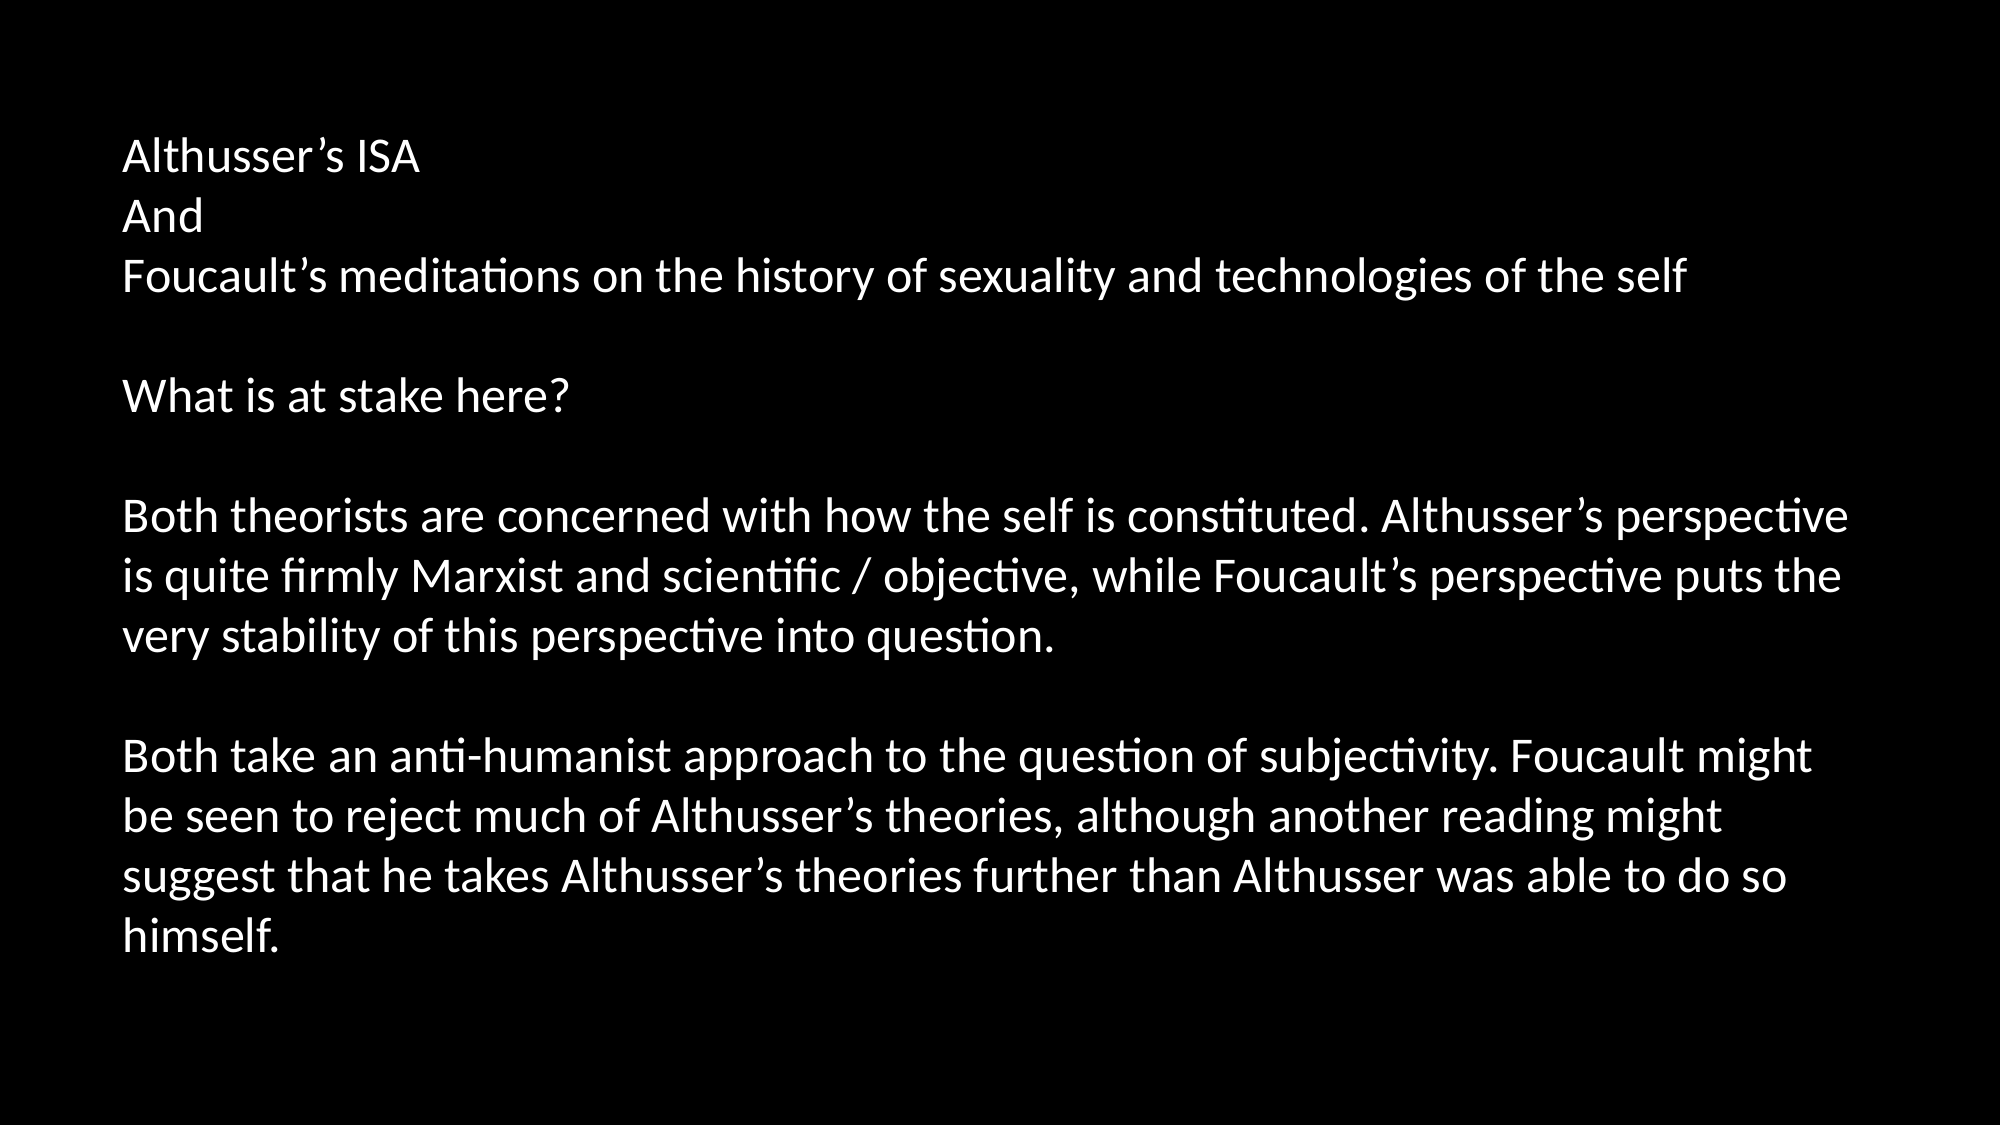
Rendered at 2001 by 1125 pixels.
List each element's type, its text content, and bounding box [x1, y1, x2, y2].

text_box Althusser’s ISA And Foucault’s meditations on the history of sexuality and technologies of the self What is at stake here? Both theorists are concerned with how the self is constituted. Althusser’s perspective is quite firmly Marxist and scientific / objective, while Foucault’s perspective puts the very stability of this perspective into question. Both take an anti-humanist approach to the question of subjectivity. Foucault might be seen to reject much of Althusser’s theories, although another reading might suggest that he takes Althusser’s theories further than Althusser was able to do so himself. [108, 115, 1891, 970]
